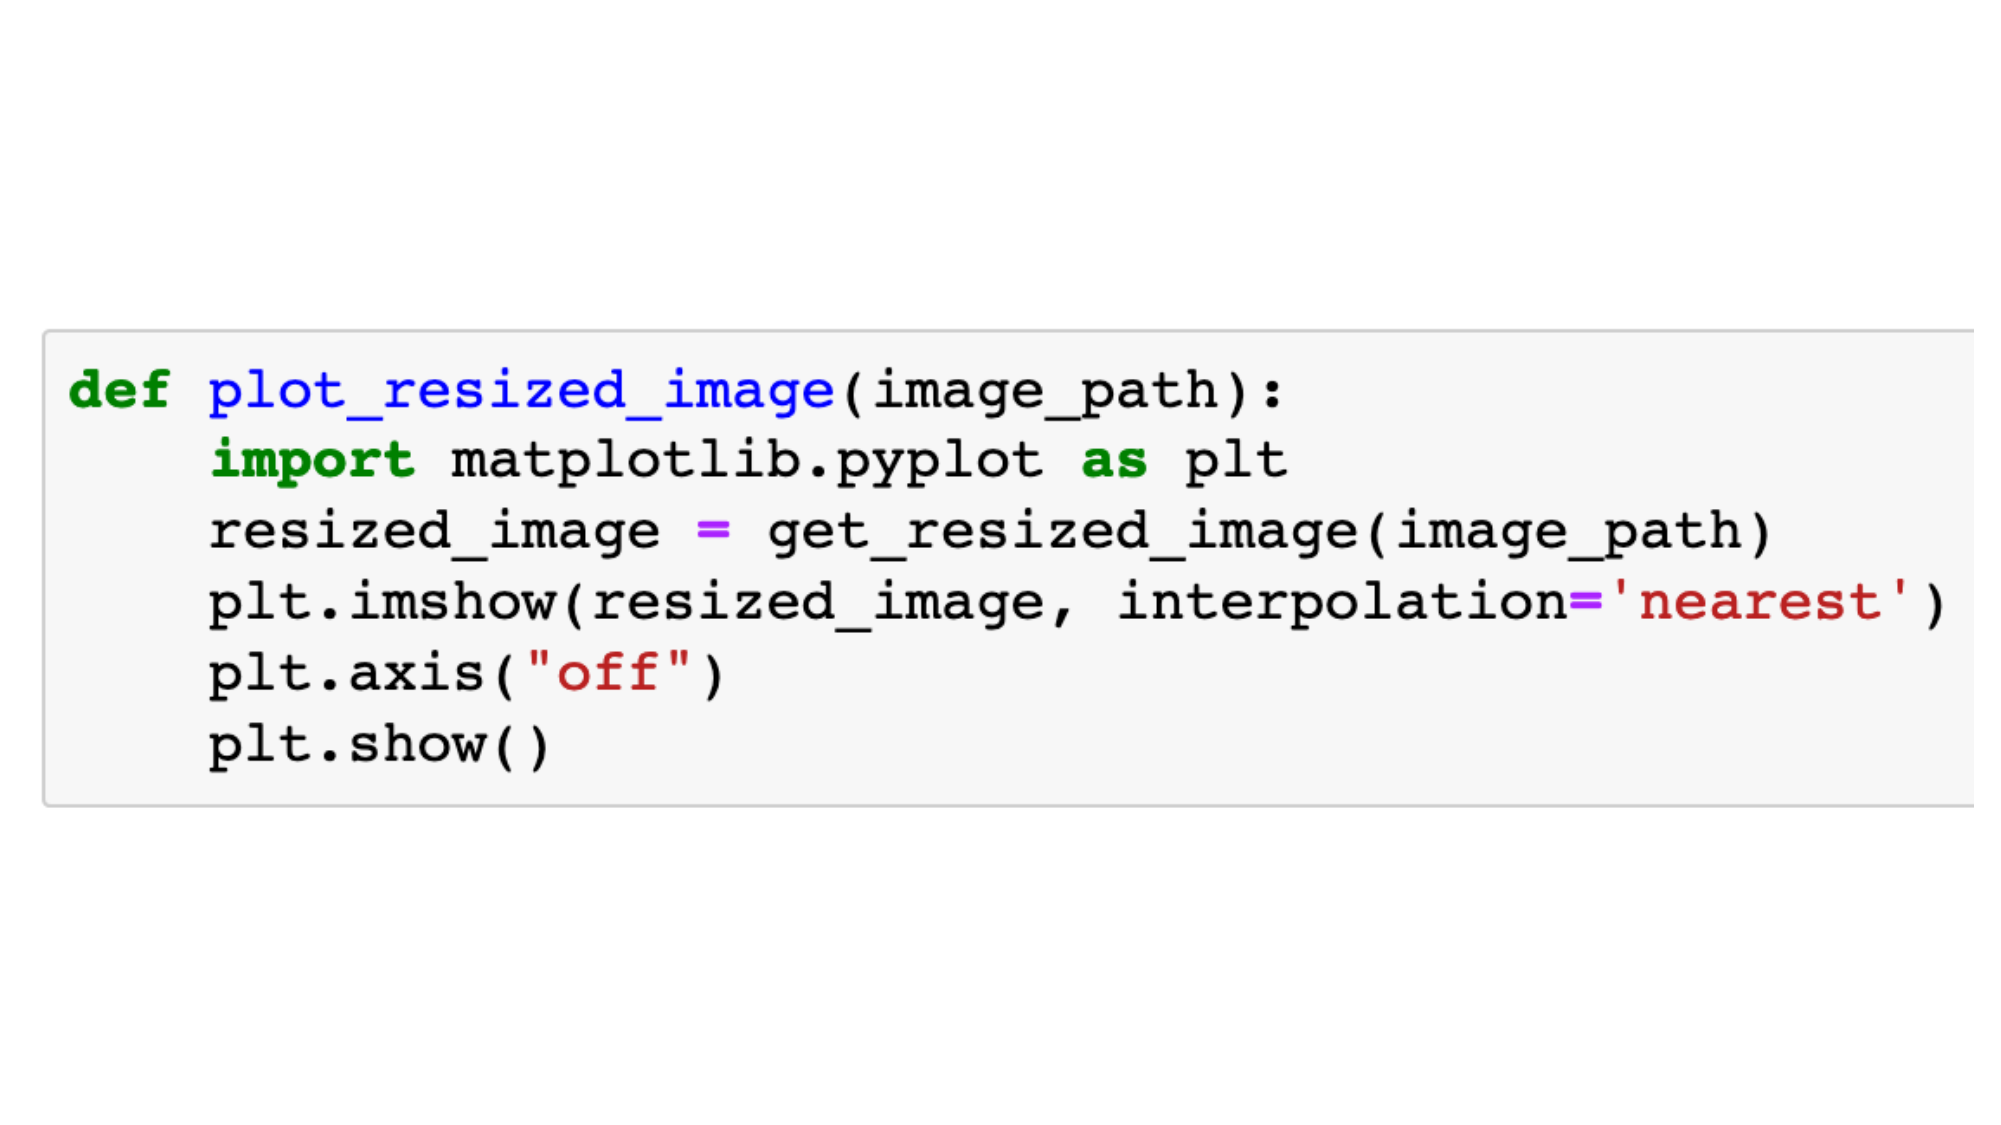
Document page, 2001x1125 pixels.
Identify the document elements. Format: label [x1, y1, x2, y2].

picture [18, 293, 1974, 834]
